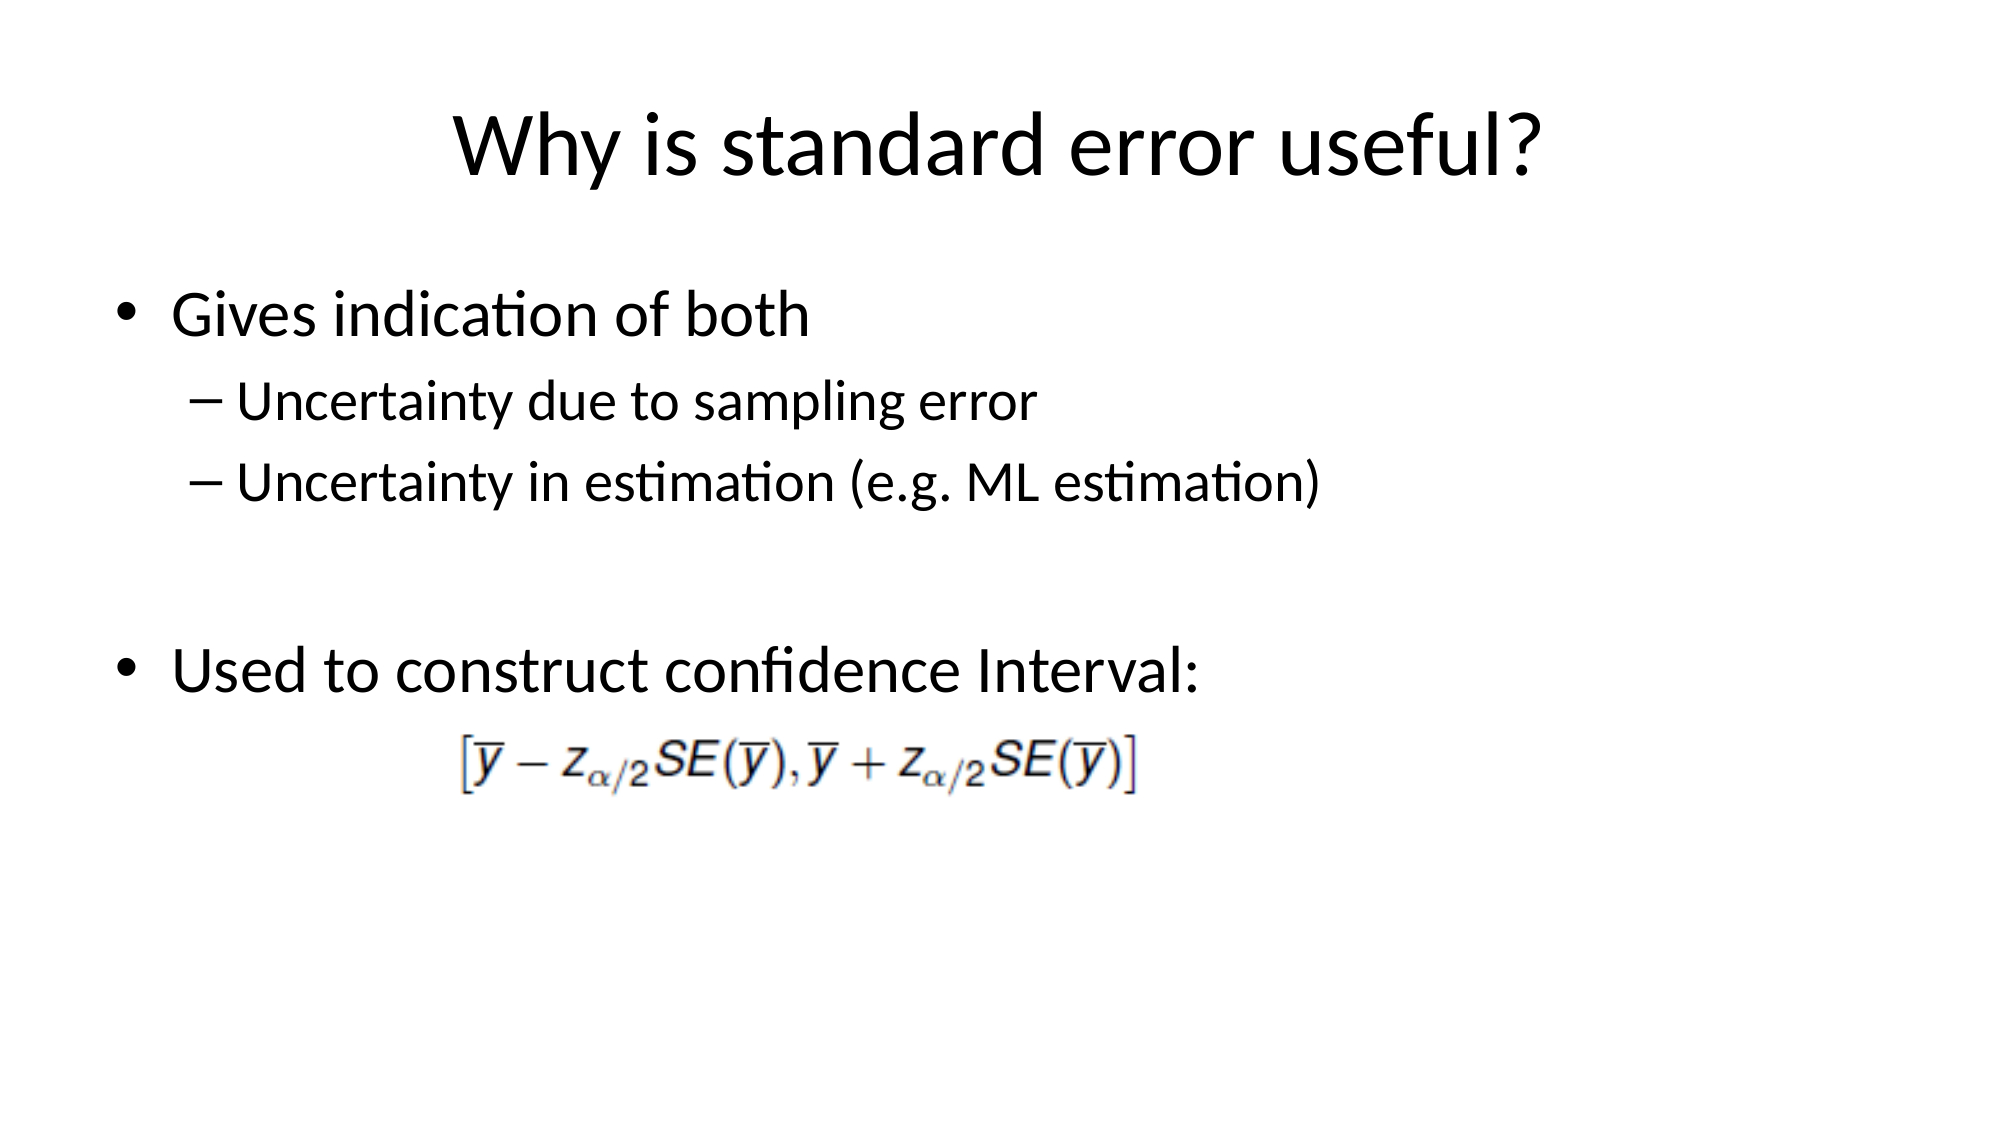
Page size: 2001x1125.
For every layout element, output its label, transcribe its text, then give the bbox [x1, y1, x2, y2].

title Why is standard error useful? [99, 45, 1900, 233]
picture [420, 715, 1189, 847]
list Gives indication of both Uncertainty due to sampling error Uncertainty in estimation (e.g. ML estimation) Used to construct confidence Interval: [99, 262, 1900, 1005]
